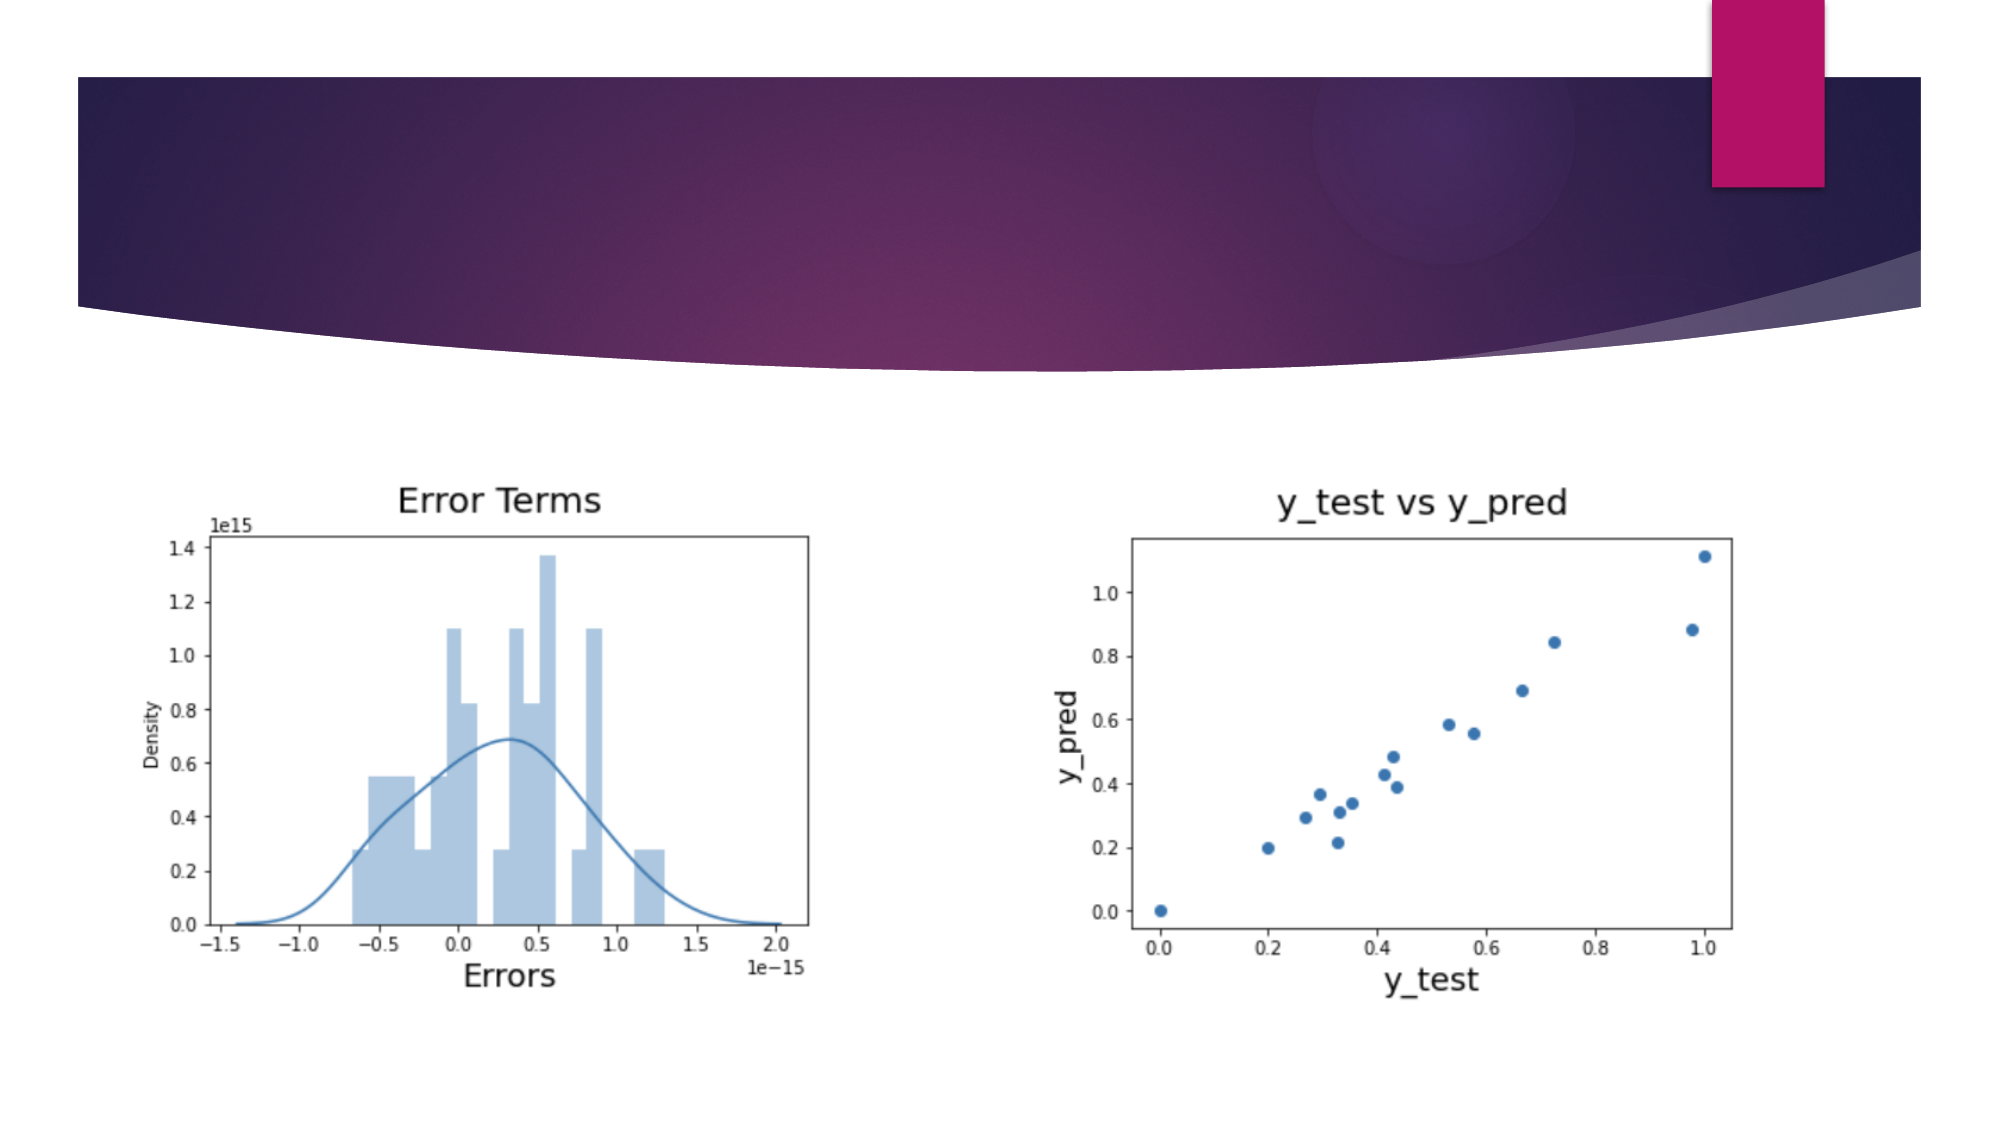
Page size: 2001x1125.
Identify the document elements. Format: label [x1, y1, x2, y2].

picture [1042, 473, 1746, 1008]
list [118, 464, 840, 1017]
